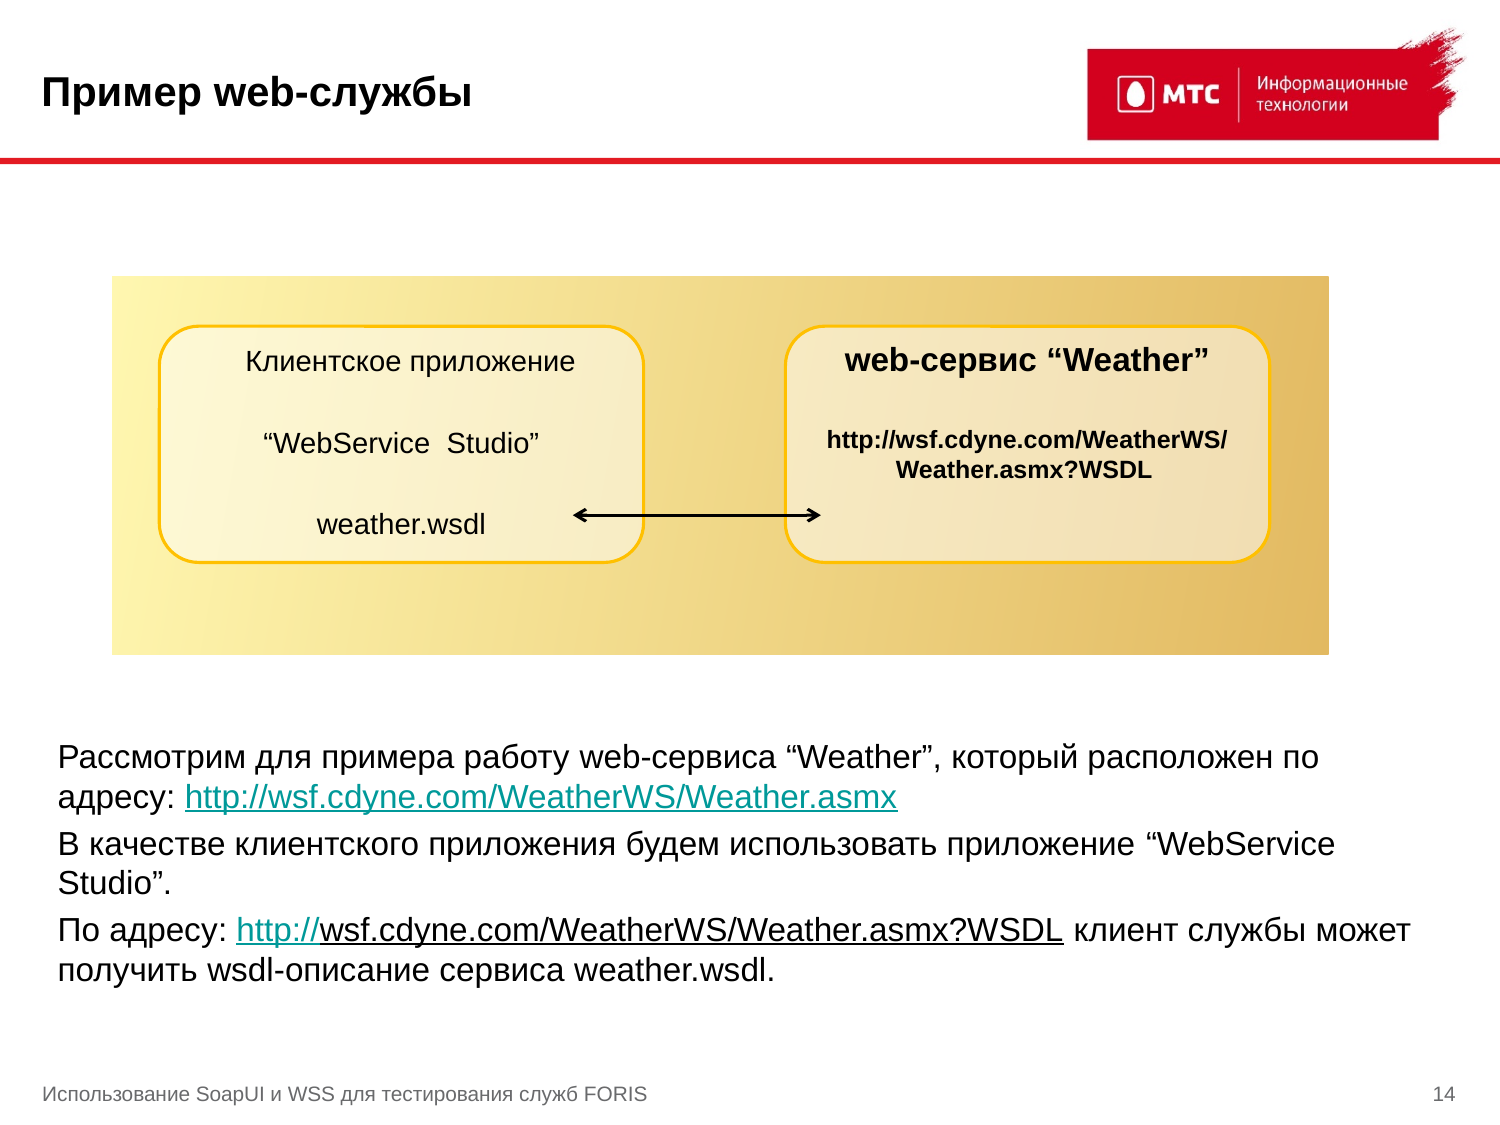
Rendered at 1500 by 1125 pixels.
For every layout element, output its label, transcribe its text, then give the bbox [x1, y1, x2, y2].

title Пример web-службы [40, 18, 1306, 162]
picture [1306, 19, 1475, 149]
text_box Рассмотрим для примера работу web-сервиса “Weather”, который расположен по адресу: http://wsf.cdyne.com/WeatherWS/Weather.asmx В качестве клиентского приложения будем использовать приложение “WebService Studio”. По адресу: http://wsf.cdyne.com/WeatherWS/Weather.asmx?WSDL клиент службы может получить wsdl-описание сервиса weather.wsdl. [42, 727, 1461, 996]
slide_number 14 [1390, 1070, 1456, 1106]
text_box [159, 325, 1270, 563]
footer Использование SoapUI и WSS для тестирования служб FORIS [41, 1070, 1377, 1107]
text_box [112, 276, 1329, 655]
